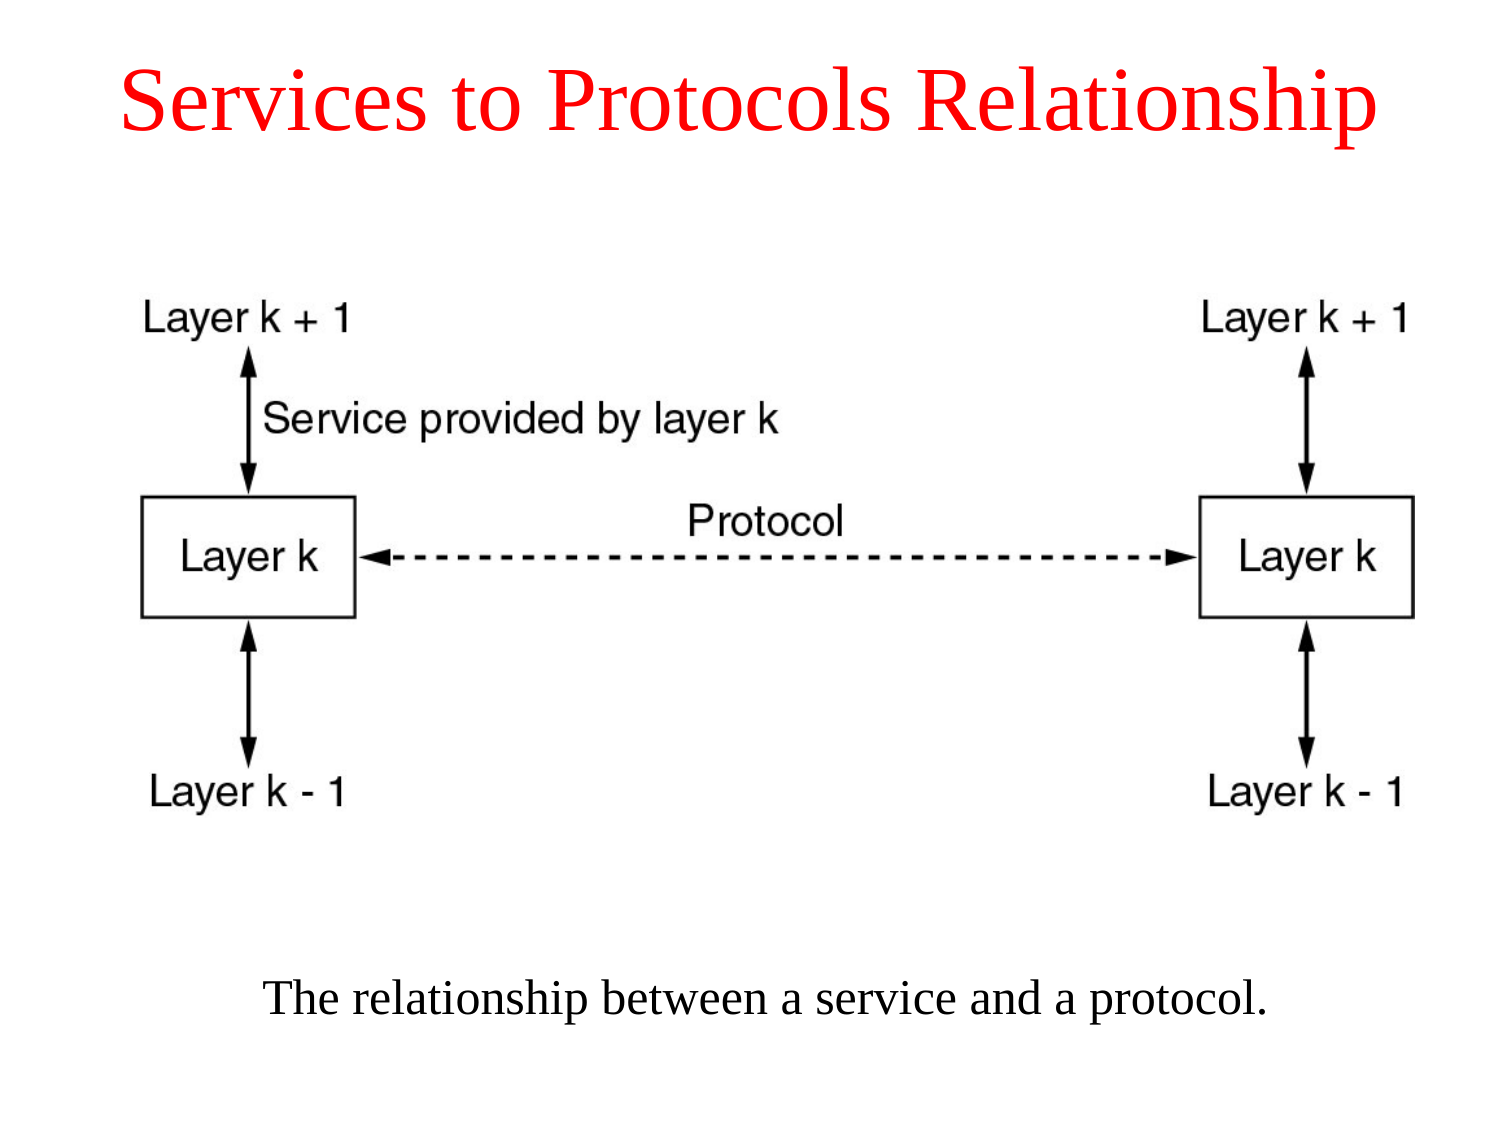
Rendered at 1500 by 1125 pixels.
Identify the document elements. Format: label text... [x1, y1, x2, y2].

picture [139, 292, 1415, 818]
list The relationship between a service and a protocol. [15, 957, 1500, 1095]
title Services to Protocols Relationship [0, 0, 1500, 188]
